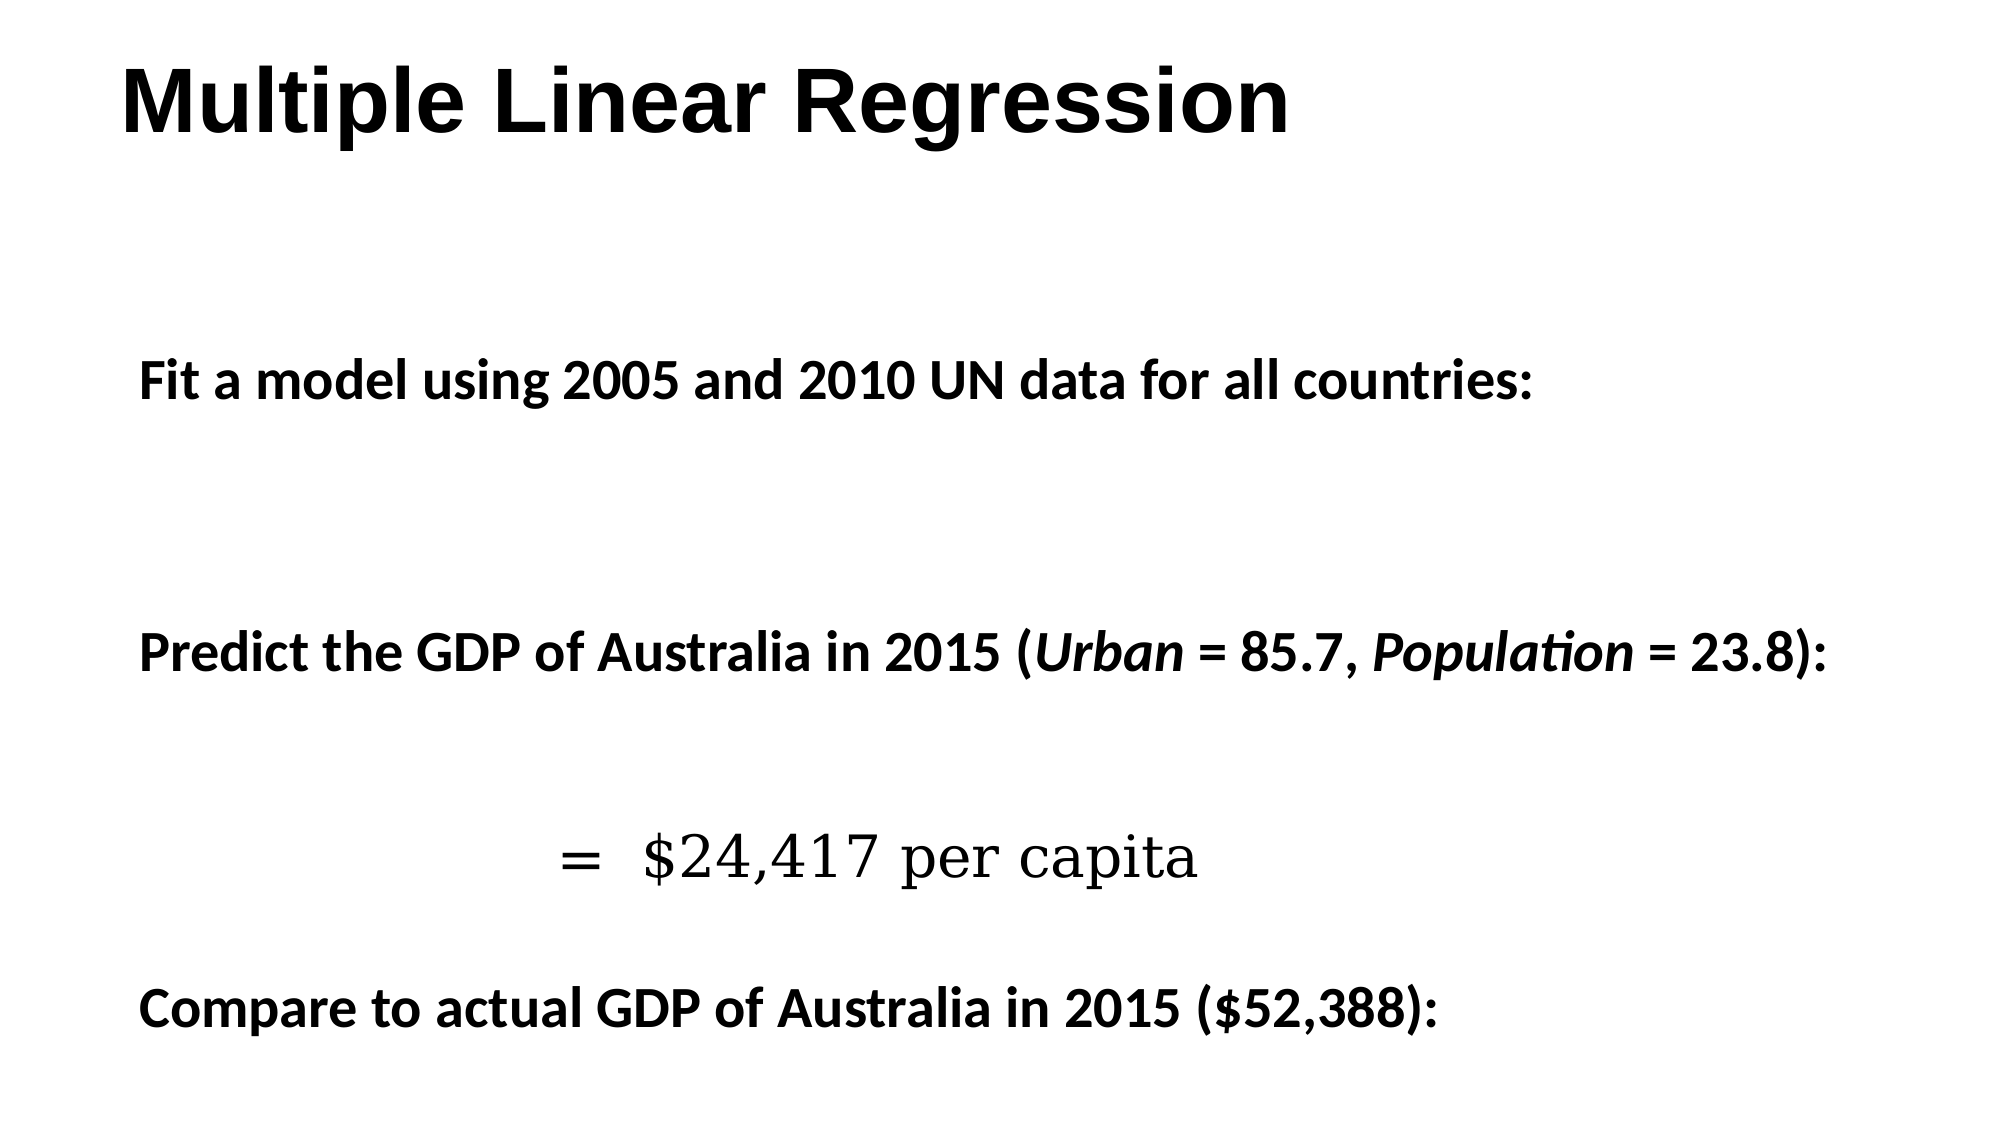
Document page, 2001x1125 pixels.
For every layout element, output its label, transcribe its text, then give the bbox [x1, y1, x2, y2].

title Multiple Linear Regression [105, 21, 1895, 185]
